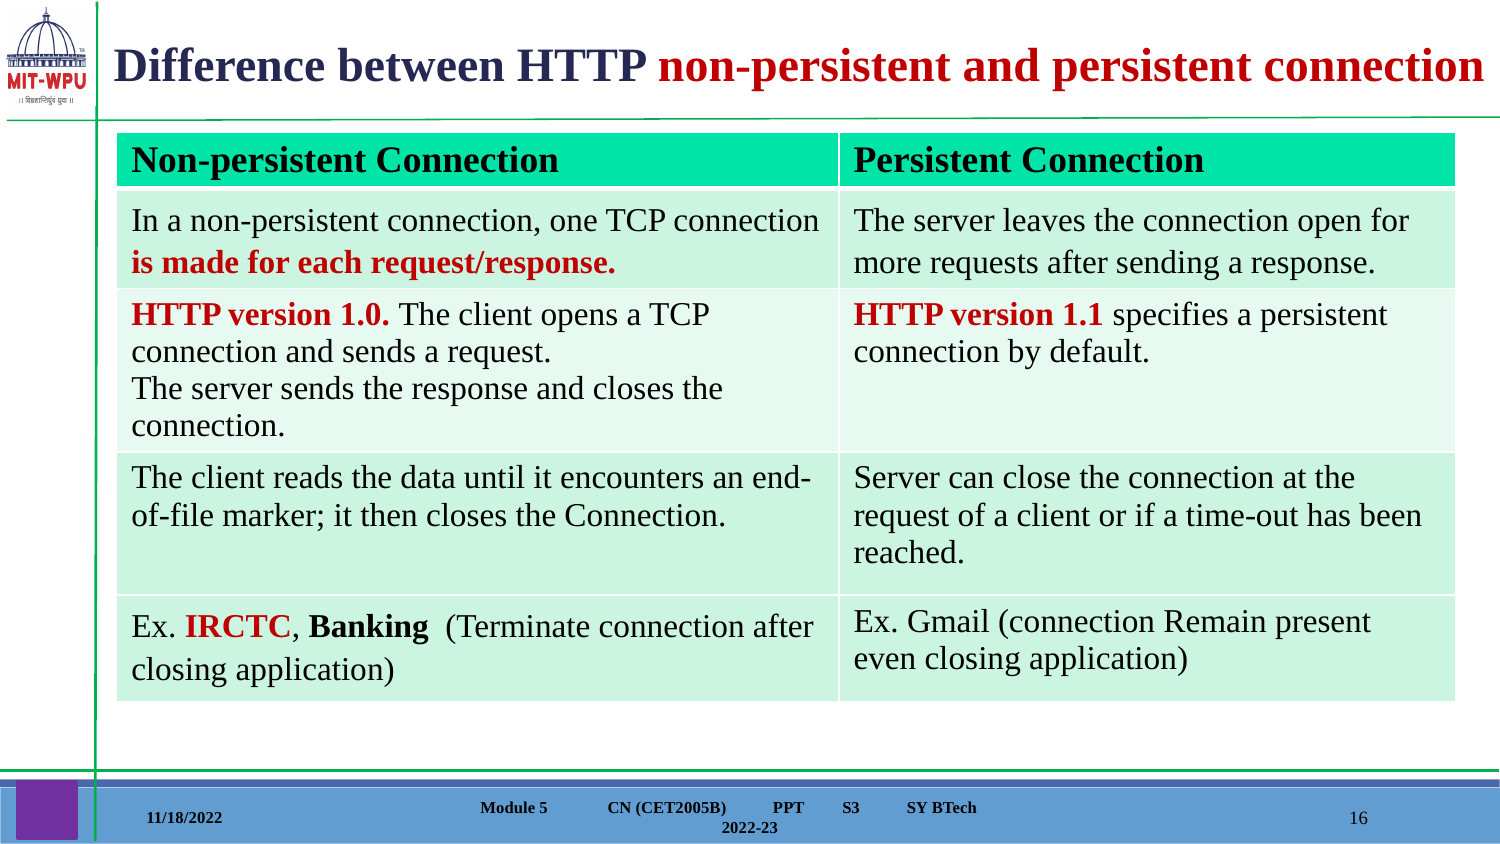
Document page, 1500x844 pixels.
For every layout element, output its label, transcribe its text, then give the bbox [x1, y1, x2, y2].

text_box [6, 116, 89, 121]
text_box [94, 111, 98, 770]
table_cell Ex. Gmail (connection Remain present even closing application) [840, 596, 1455, 701]
table_cell Ex. IRCTC, Banking (Terminate connection after closing application) [117, 596, 838, 701]
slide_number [135, 794, 440, 840]
table_header Non-persistent Connection [117, 133, 838, 186]
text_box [94, 780, 98, 842]
table_cell HTTP version 1.0. The client opens a TCP connection and sends a request. The server sends the response and closes the connection. [117, 289, 838, 451]
text_box [17, 782, 76, 839]
title Difference between HTTP non-persistent and persistent connection [102, 39, 1500, 98]
slide_number ‹#› [1218, 794, 1380, 840]
table_cell In a non-persistent connection, one TCP connection is made for each request/response. [117, 191, 838, 288]
picture [6, 7, 96, 106]
table_header Persistent Connection [840, 133, 1455, 186]
table_cell Server can close the connection at the request of a client or if a time-out has been reached. [840, 453, 1455, 594]
table_cell The client reads the data until it encounters an end-of-file marker; it then closes the Connection. [117, 453, 838, 594]
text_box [102, 116, 1500, 121]
table_cell HTTP version 1.1 specifies a persistent connection by default. [840, 289, 1455, 451]
footer Module 5 CN (CET2005B) PPT S3 SY BTech 2022-23 [453, 794, 1047, 840]
table_cell The server leaves the connection open for more requests after sending a response. [840, 191, 1455, 288]
